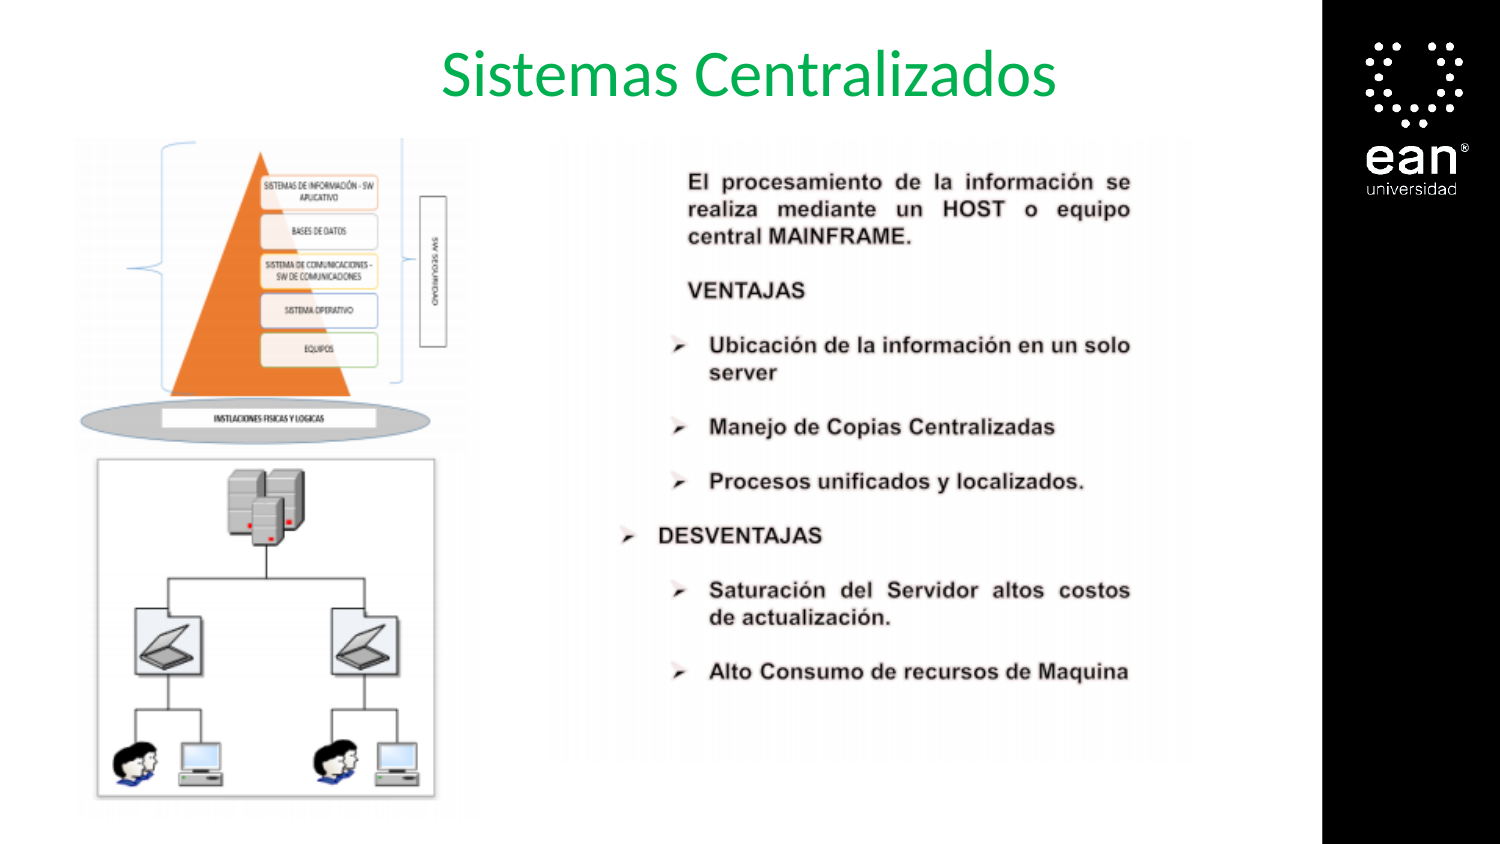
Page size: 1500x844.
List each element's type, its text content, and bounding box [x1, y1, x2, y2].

picture [0, 0, 1500, 844]
title Sistemas Centralizados [75, 0, 1425, 141]
